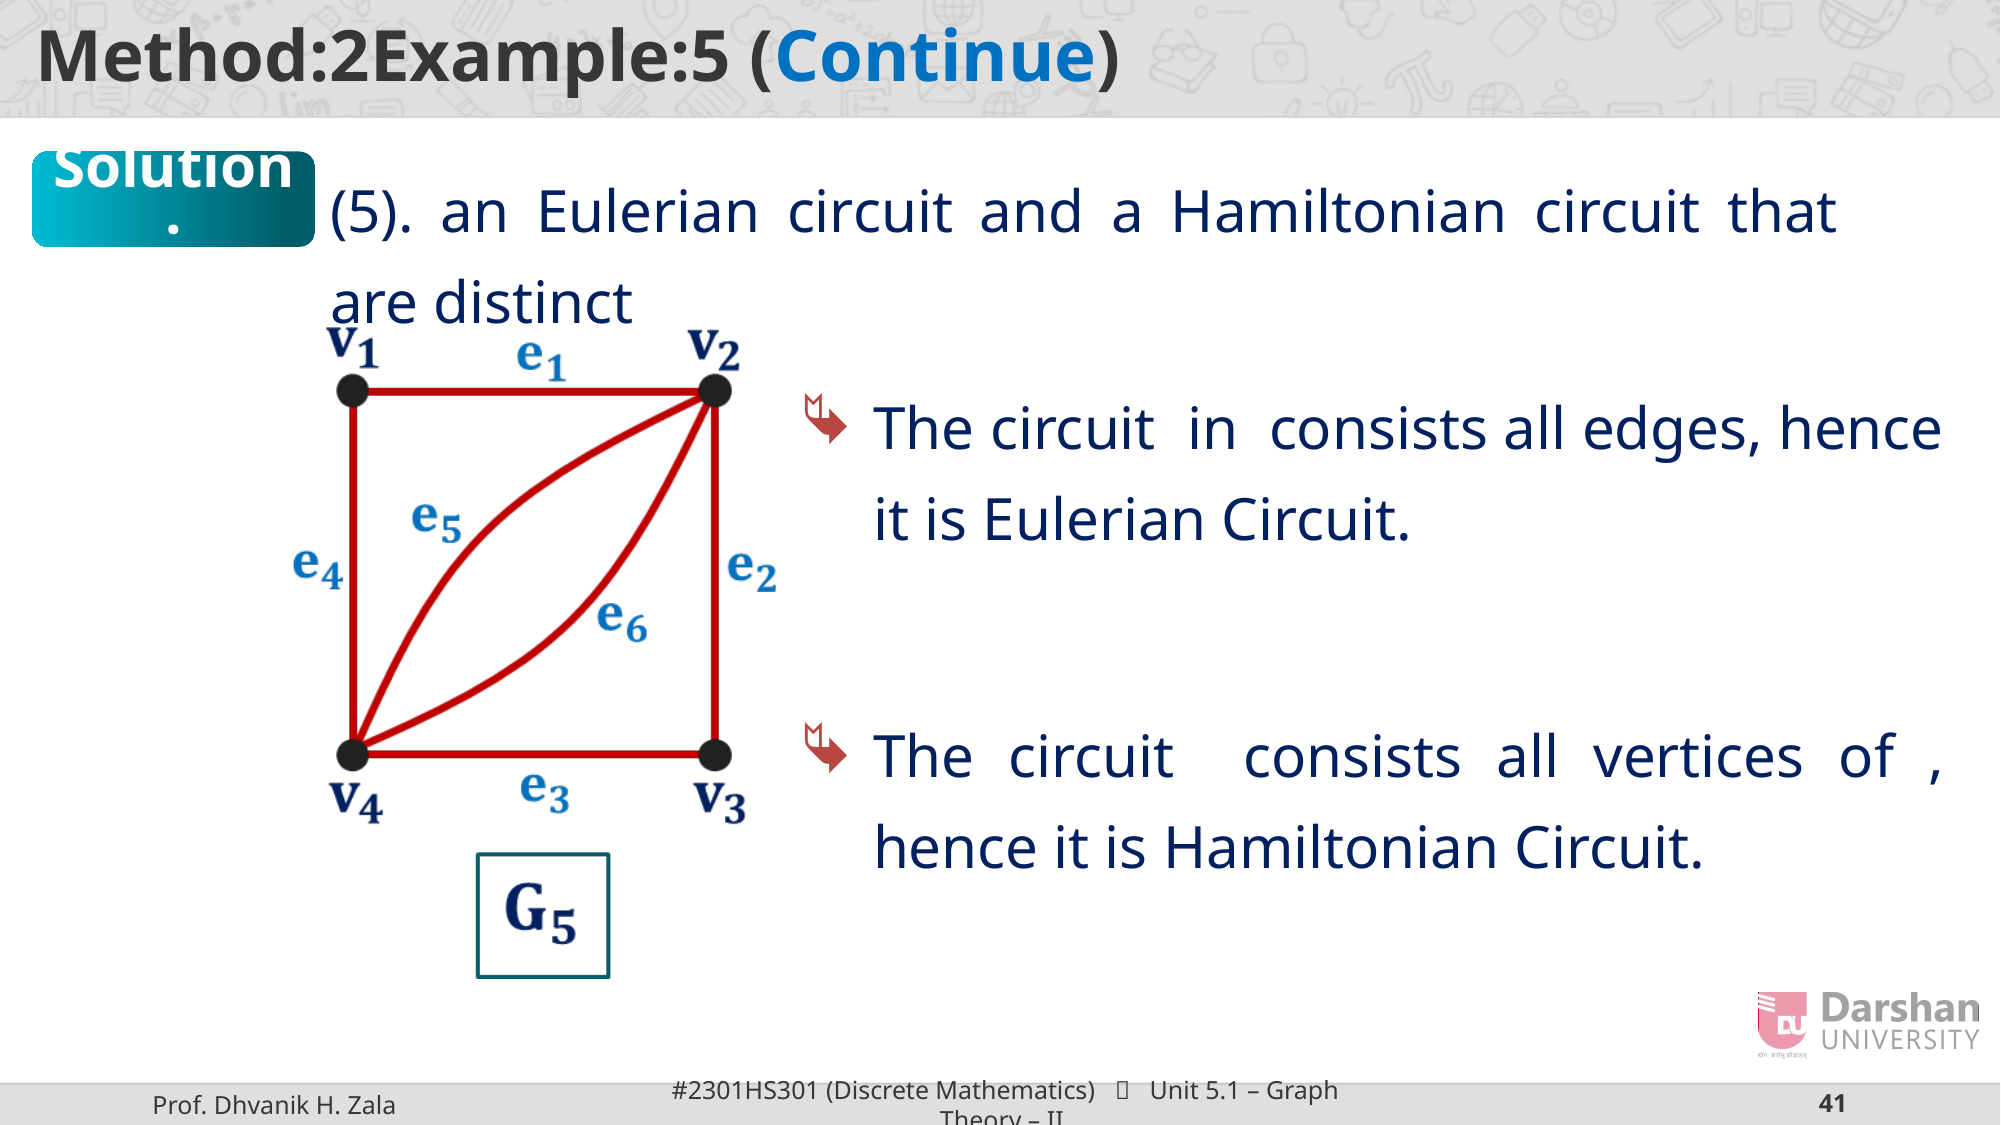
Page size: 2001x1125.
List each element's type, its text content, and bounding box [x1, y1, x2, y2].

picture [272, 290, 799, 979]
text_box (5). an Eulerian circuit and a Hamiltonian circuit that are distinct [315, 145, 1853, 343]
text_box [1758, 992, 1979, 1059]
text_box Solution: [32, 151, 315, 247]
